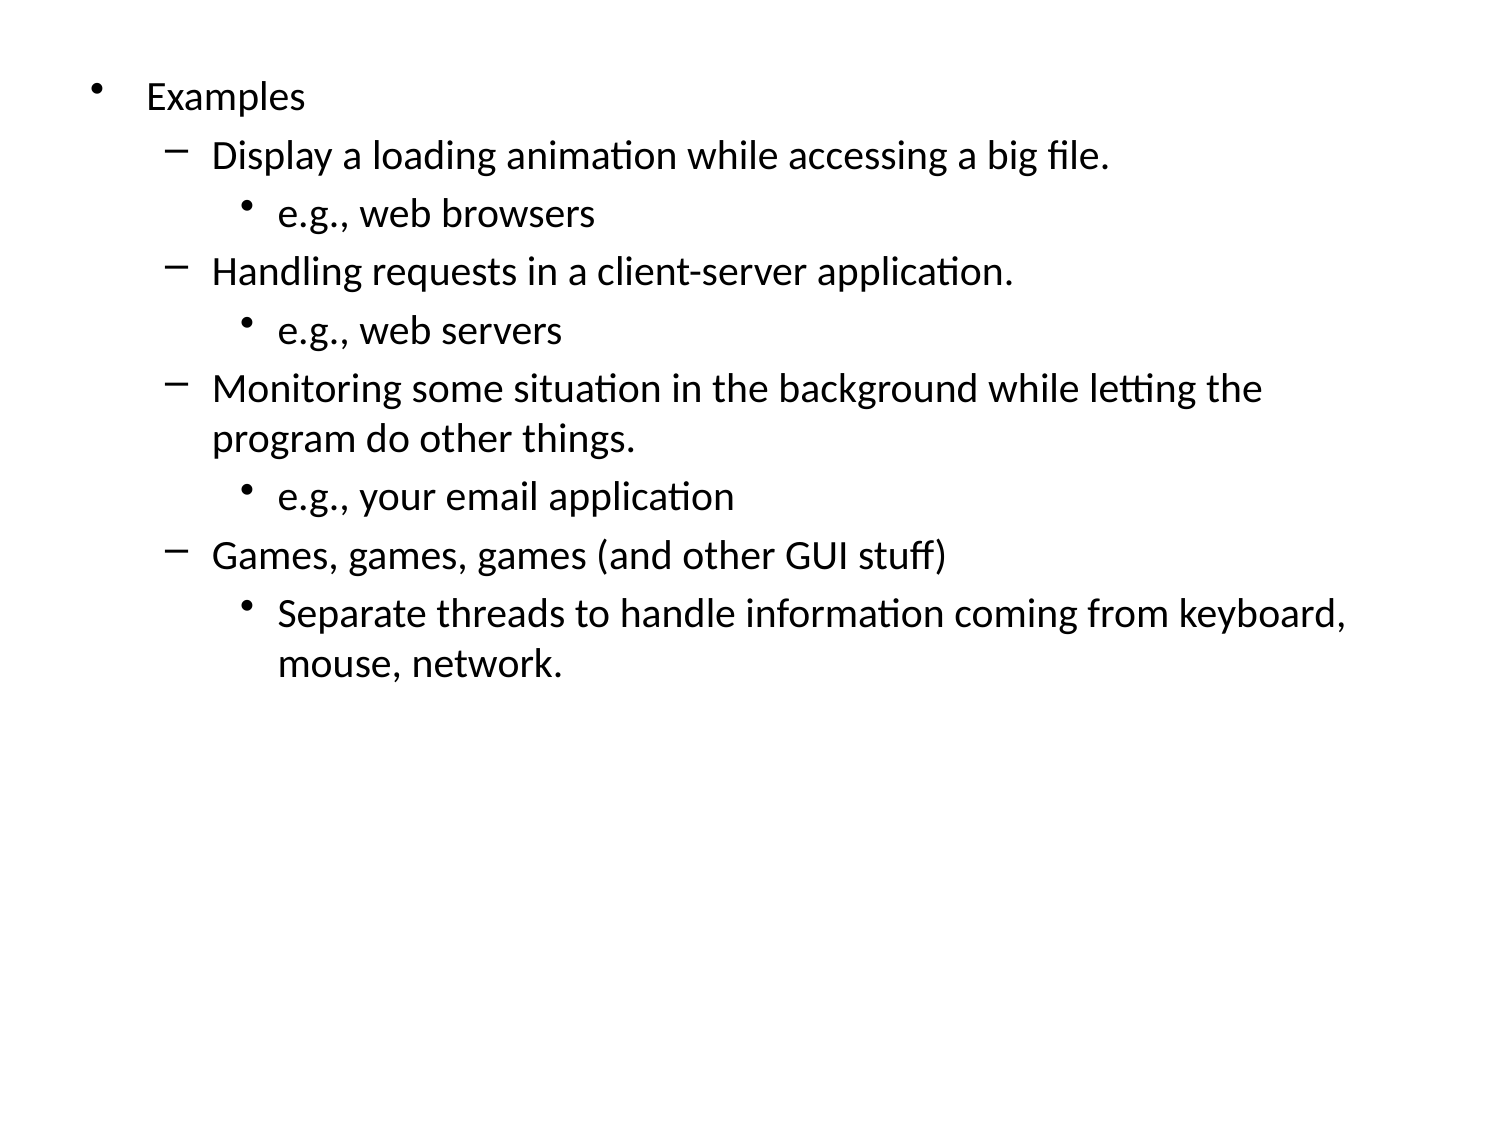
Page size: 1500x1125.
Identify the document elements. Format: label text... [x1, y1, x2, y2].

list Examples Display a loading animation while accessing a big file. e.g., web browsers Handling requests in a client-server application. e.g., web servers Monitoring some situation in the background while letting the program do other things. e.g., your email application Games, games, games (and other GUI stuff) Separate threads to handle information coming from keyboard, mouse, network. [74, 61, 1426, 1006]
